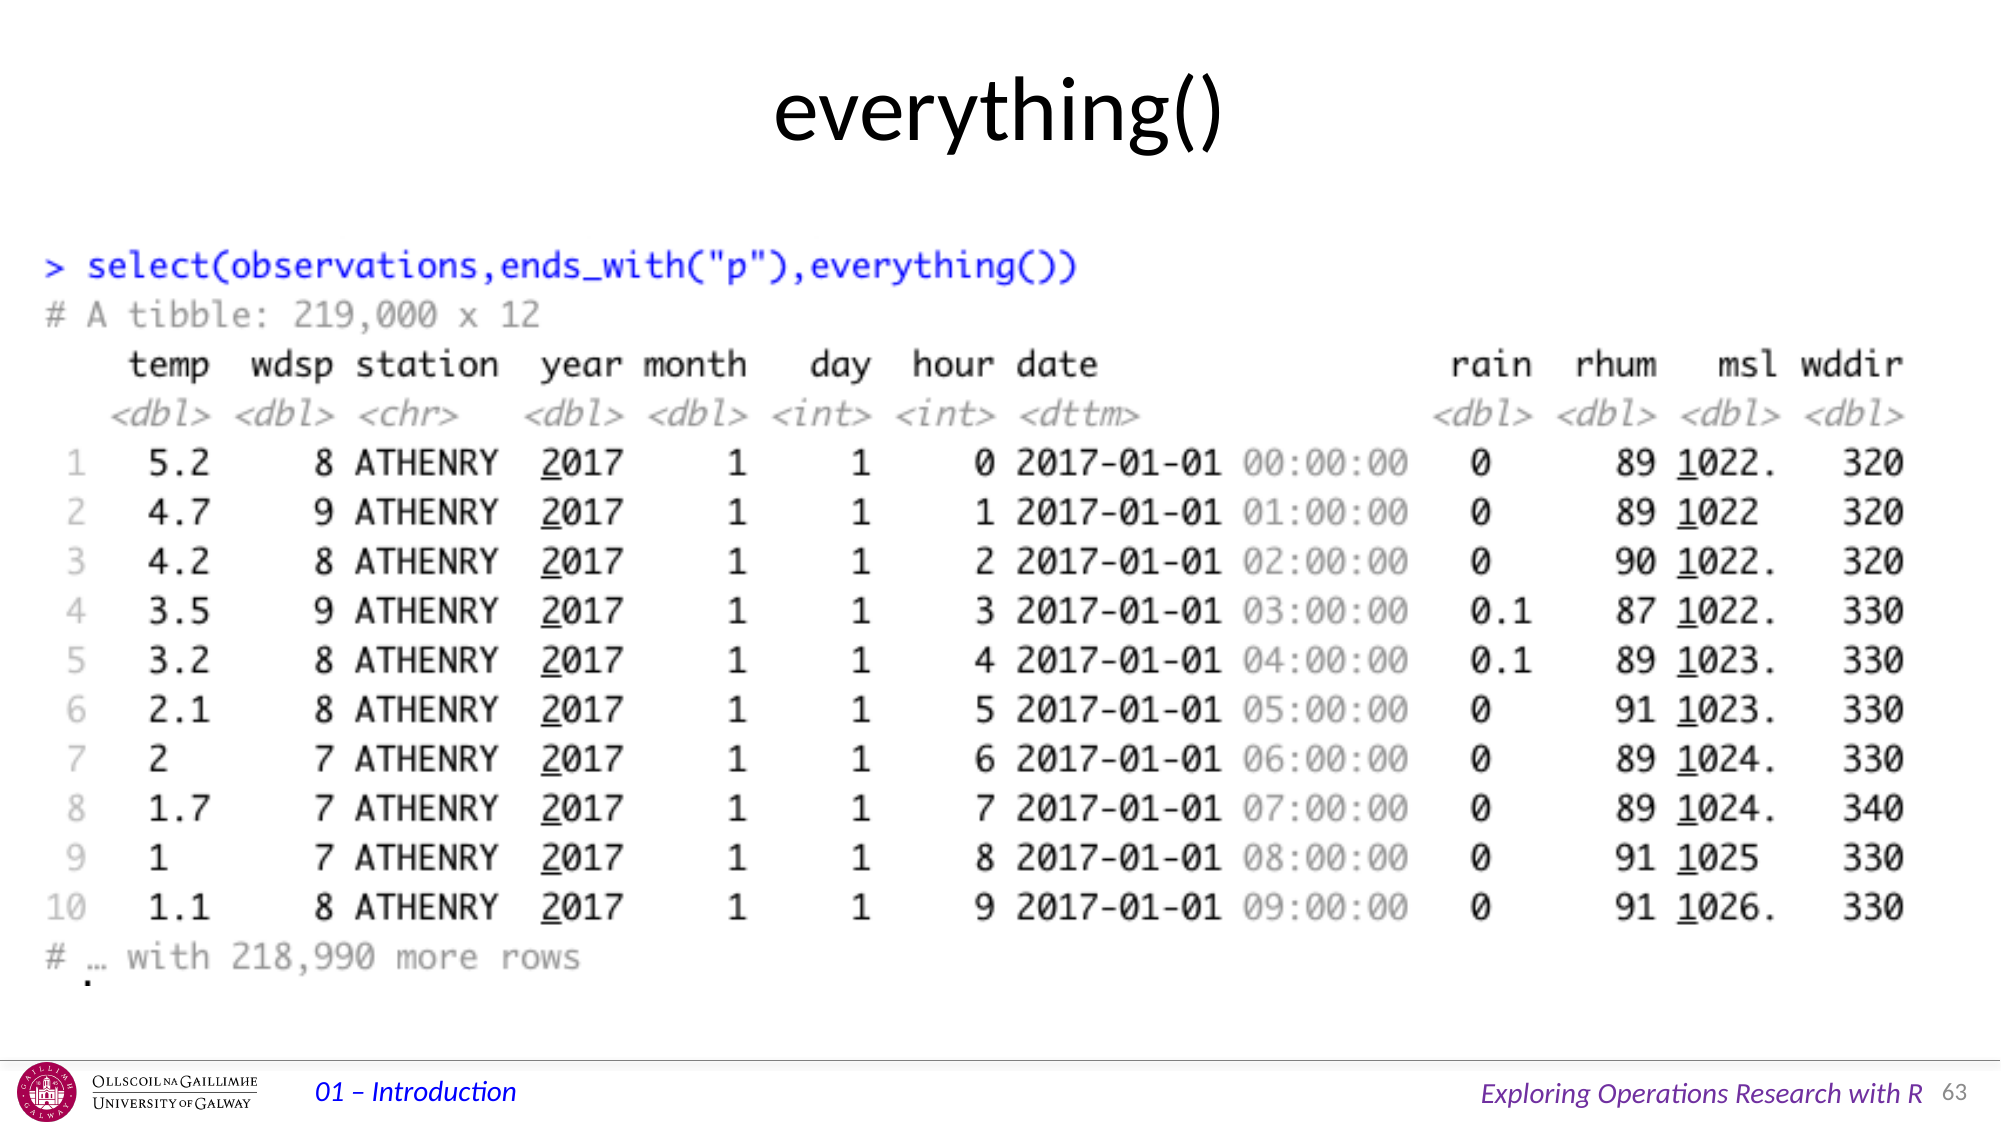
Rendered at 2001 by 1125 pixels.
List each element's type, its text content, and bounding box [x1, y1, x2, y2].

title everything() [324, 10, 1675, 198]
picture [32, 236, 1935, 986]
picture [17, 1062, 257, 1122]
slide_number 63 [1899, 1060, 1983, 1120]
